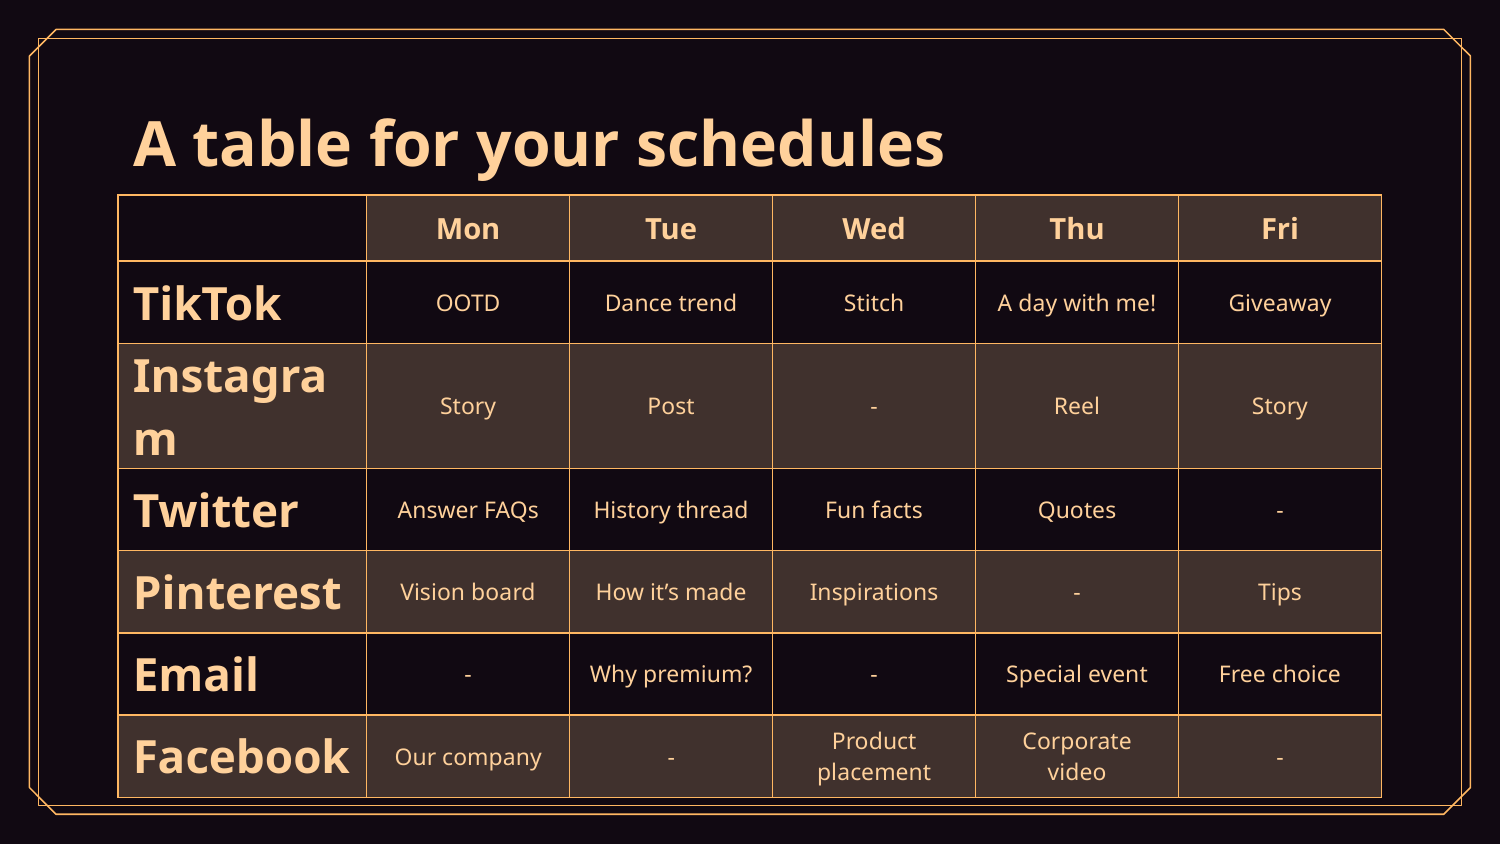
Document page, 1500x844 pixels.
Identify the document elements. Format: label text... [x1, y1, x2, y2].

table_cell - [1179, 469, 1381, 550]
table_cell Reel [976, 344, 1178, 468]
table_header Mon [367, 196, 569, 260]
table_header Wed [773, 196, 975, 260]
table_cell Twitter [119, 469, 366, 550]
table_cell - [773, 344, 975, 468]
table_cell Giveaway [1179, 262, 1381, 343]
table_cell Product placement [773, 716, 975, 797]
table_cell Tips [1179, 551, 1381, 632]
table_cell Facebook [119, 716, 366, 797]
table_cell - [570, 716, 772, 797]
table_cell Why premium? [570, 634, 772, 714]
table_cell A day with me! [976, 262, 1178, 343]
table_cell Story [1179, 344, 1381, 468]
table_cell Answer FAQs [367, 469, 569, 550]
table_cell History thread [570, 469, 772, 550]
title A table for your schedules [118, 88, 1382, 194]
table_header Thu [976, 196, 1178, 260]
table_cell - [1179, 716, 1381, 797]
table_cell Free choice [1179, 634, 1381, 714]
table_cell - [976, 551, 1178, 632]
table_cell How it’s made [570, 551, 772, 632]
table_cell OOTD [367, 262, 569, 343]
table_cell - [773, 634, 975, 714]
table_cell Our company [367, 716, 569, 797]
table_cell Stitch [773, 262, 975, 343]
table_cell Story [367, 344, 569, 468]
table_cell Quotes [976, 469, 1178, 550]
table_cell Pinterest [119, 551, 366, 632]
table_cell Corporate video [976, 716, 1178, 797]
table_cell Vision board [367, 551, 569, 632]
table_cell - [367, 634, 569, 714]
table_cell Dance trend [570, 262, 772, 343]
table_cell Fun facts [773, 469, 975, 550]
table_cell Inspirations [773, 551, 975, 632]
table_cell TikTok [119, 262, 366, 343]
table_cell Instagram [119, 344, 366, 468]
table_header Fri [1179, 196, 1381, 260]
table_cell Email [119, 634, 366, 714]
table_cell Special event [976, 634, 1178, 714]
table_header [119, 196, 366, 260]
table_cell Post [570, 344, 772, 468]
table_header Tue [570, 196, 772, 260]
